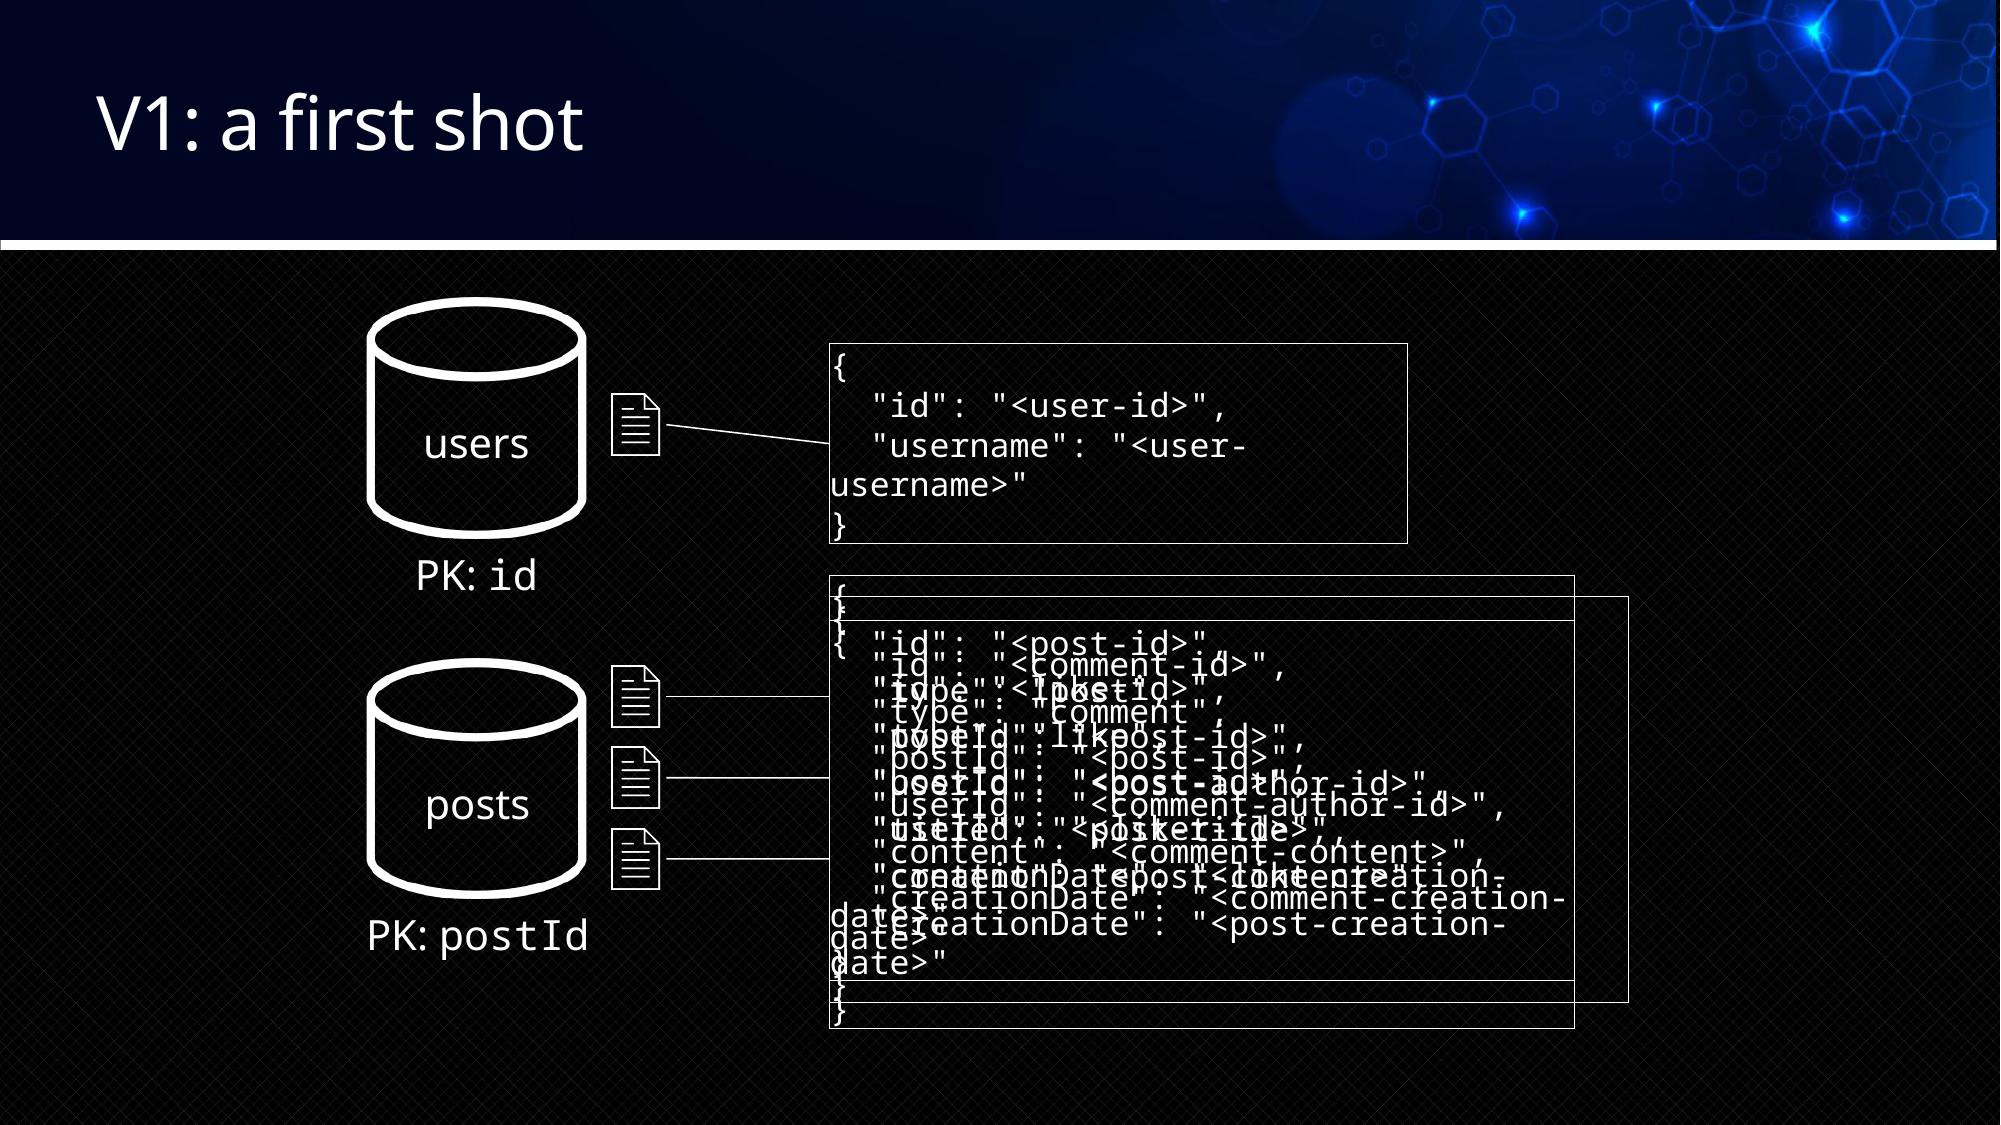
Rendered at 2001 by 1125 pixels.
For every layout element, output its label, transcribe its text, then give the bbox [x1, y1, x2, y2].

text_box { "id": "<like-id>", "type": "like", "postId": "<post-id>", "userId": "<liker-id>", "creationDate": "<like-creation-date>" } [829, 620, 1575, 981]
text_box PK: postId [366, 909, 590, 960]
title V1: a first shot [96, 75, 1597, 166]
text_box { "id": "<post-id>", "type": "post", "postId": "<post-id>", "userId": "<post-author-id>", "title": "<post-title>", "content": "<post-content>", "creationDate": "<post-creation-date>" } [829, 575, 1575, 596]
picture [355, 657, 598, 900]
text_box PK: id [414, 548, 538, 599]
picture [604, 665, 667, 728]
picture [604, 827, 667, 890]
picture [0, 0, 2000, 250]
picture [604, 746, 667, 809]
picture [355, 297, 598, 539]
text_box { "id": "<user-id>", "username": "<user-username>" } [829, 343, 1408, 544]
picture [604, 393, 667, 456]
text_box { "id": "<comment-id>", "type": "comment", "postId": "<post-id>", "userId": "<comment-author-id>", "content": "<comment-content>", "creationDate": "<comment-creation-date>" } [829, 596, 1629, 1003]
text_box { "id": "<post-id>", "type": "post", "postId": "<post-id>", "userId": "<post-author-id>", "title": "<post-title>", "content": "<post-content>", "creationDate": "<post-creation-date>" } [829, 1003, 1575, 1029]
